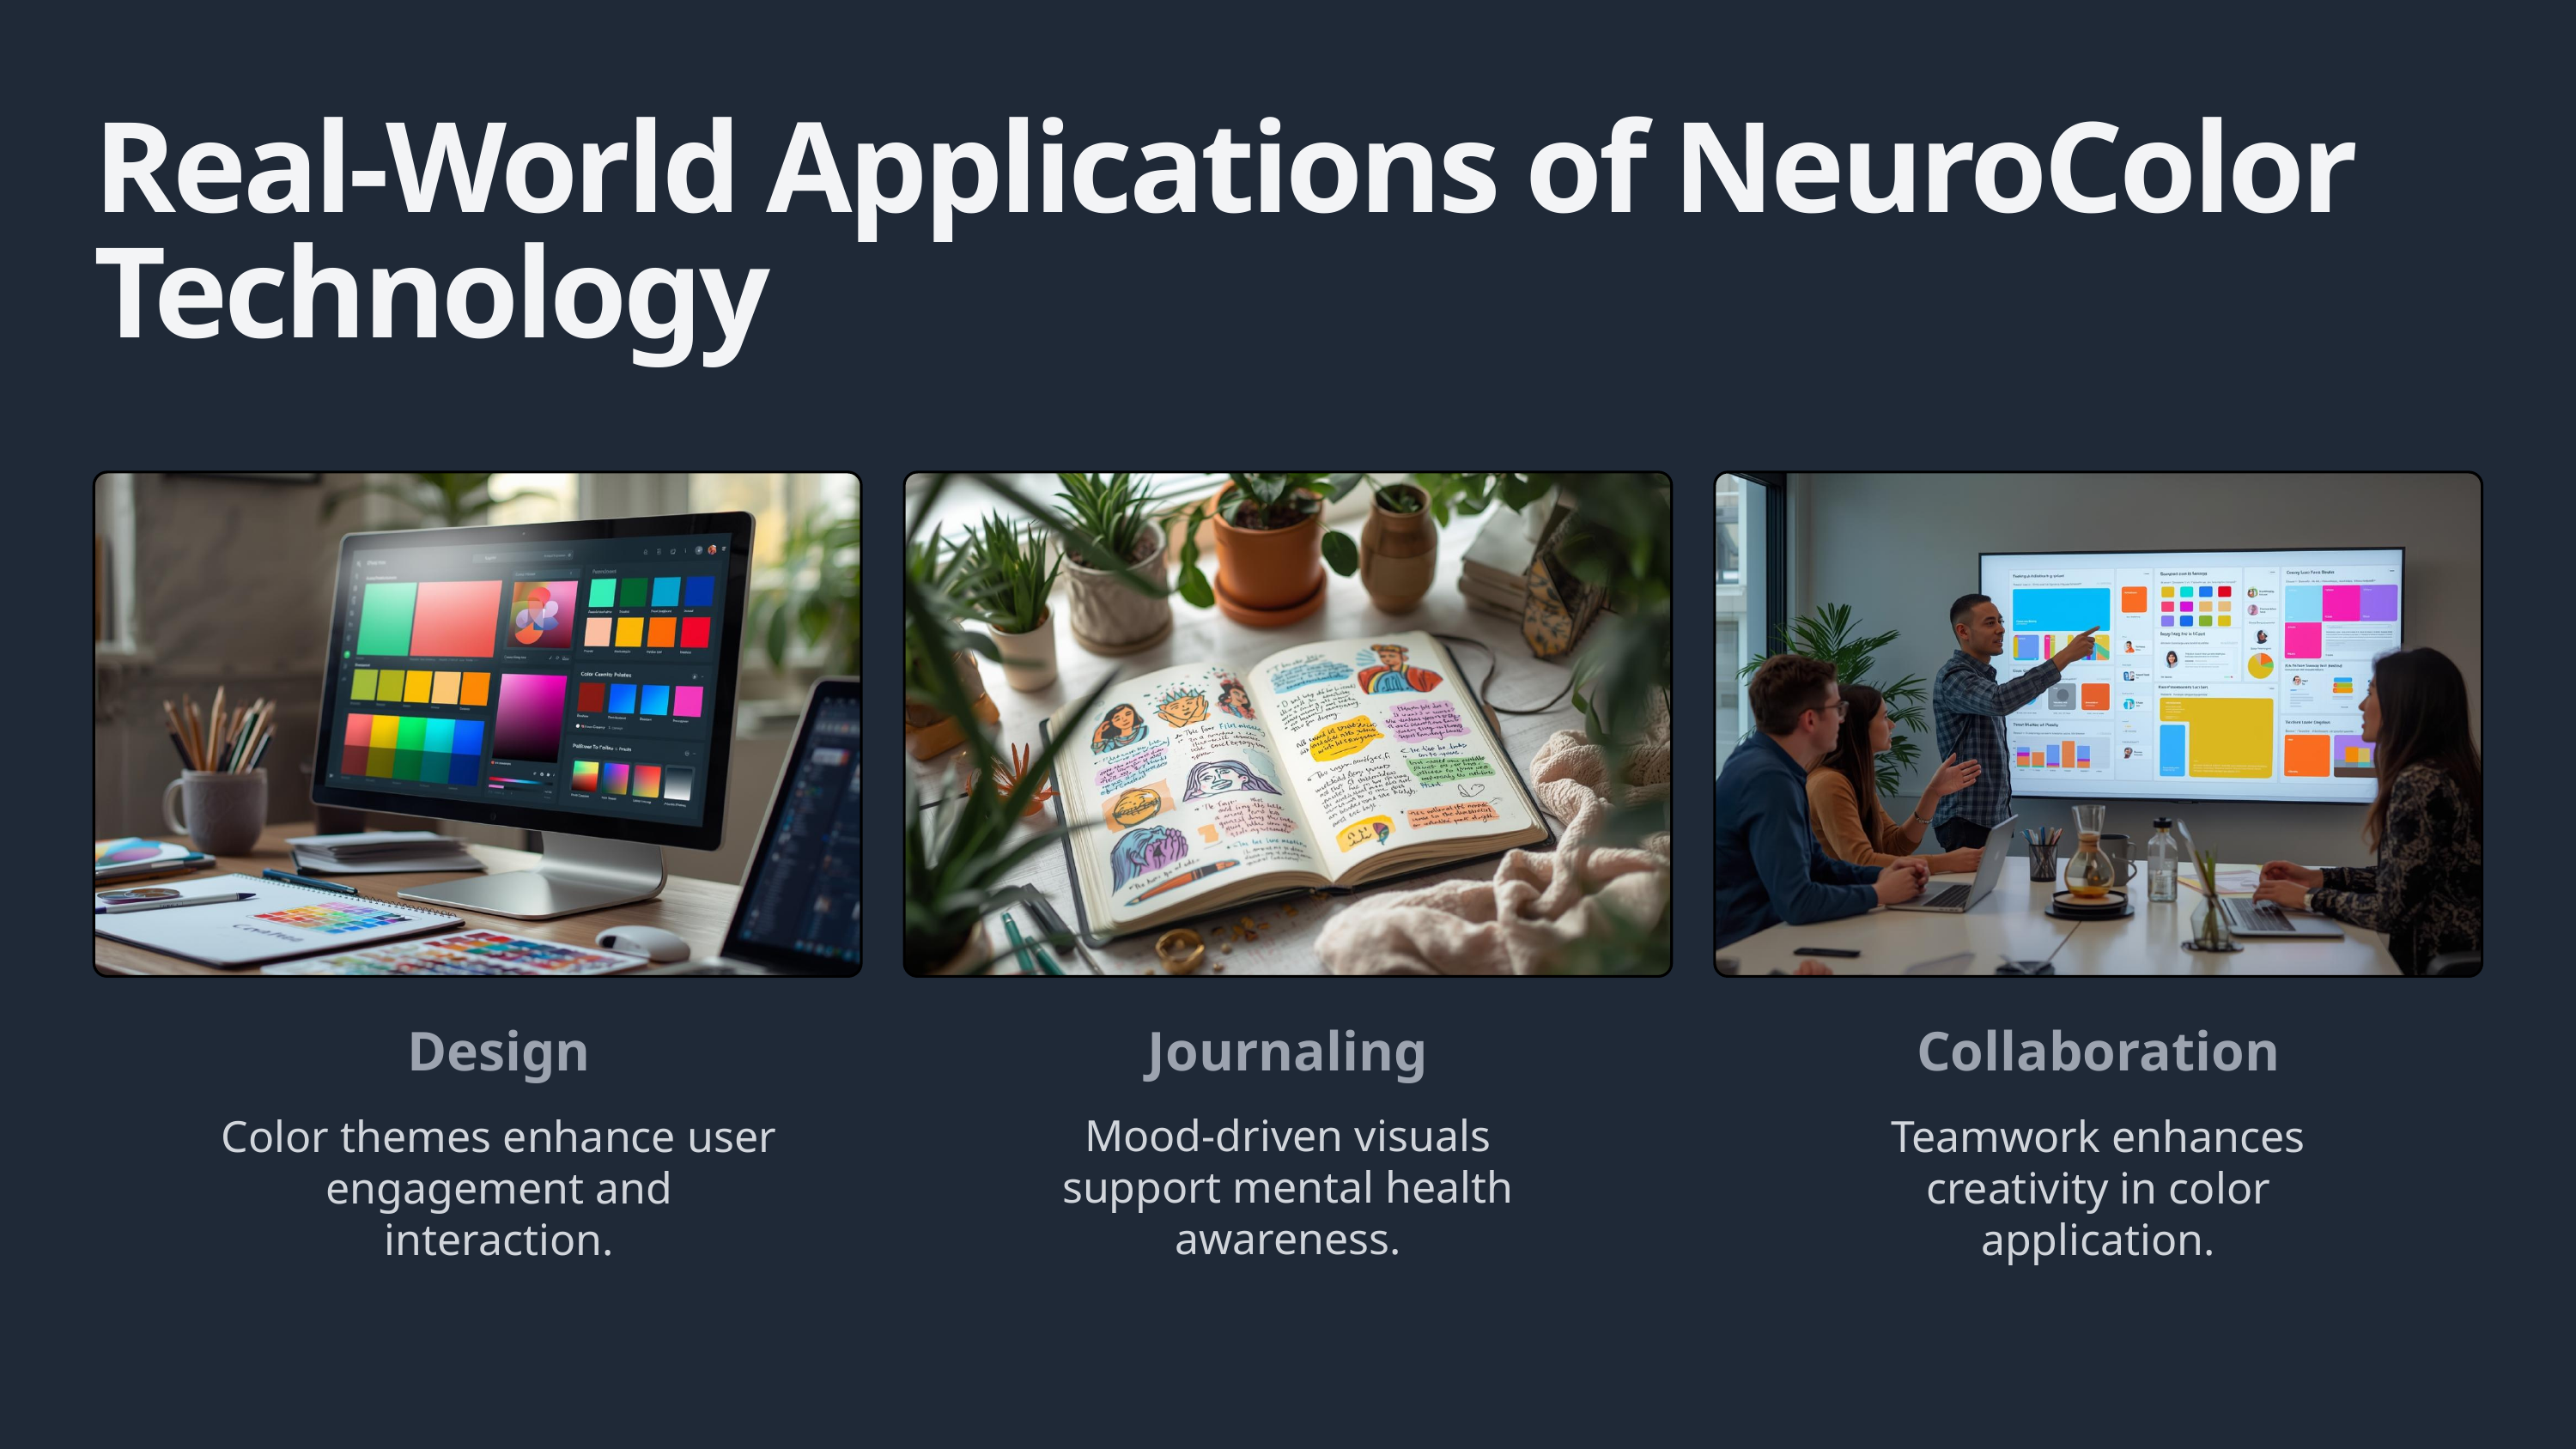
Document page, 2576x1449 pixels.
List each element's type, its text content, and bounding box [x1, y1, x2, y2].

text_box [903, 471, 1673, 977]
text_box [1815, 1018, 2381, 1212]
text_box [1005, 1017, 1571, 1211]
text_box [216, 1018, 782, 1212]
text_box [1714, 471, 2482, 977]
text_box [94, 471, 862, 977]
text_box Real-World Applications of NeuroColor Technology [94, 112, 2482, 363]
